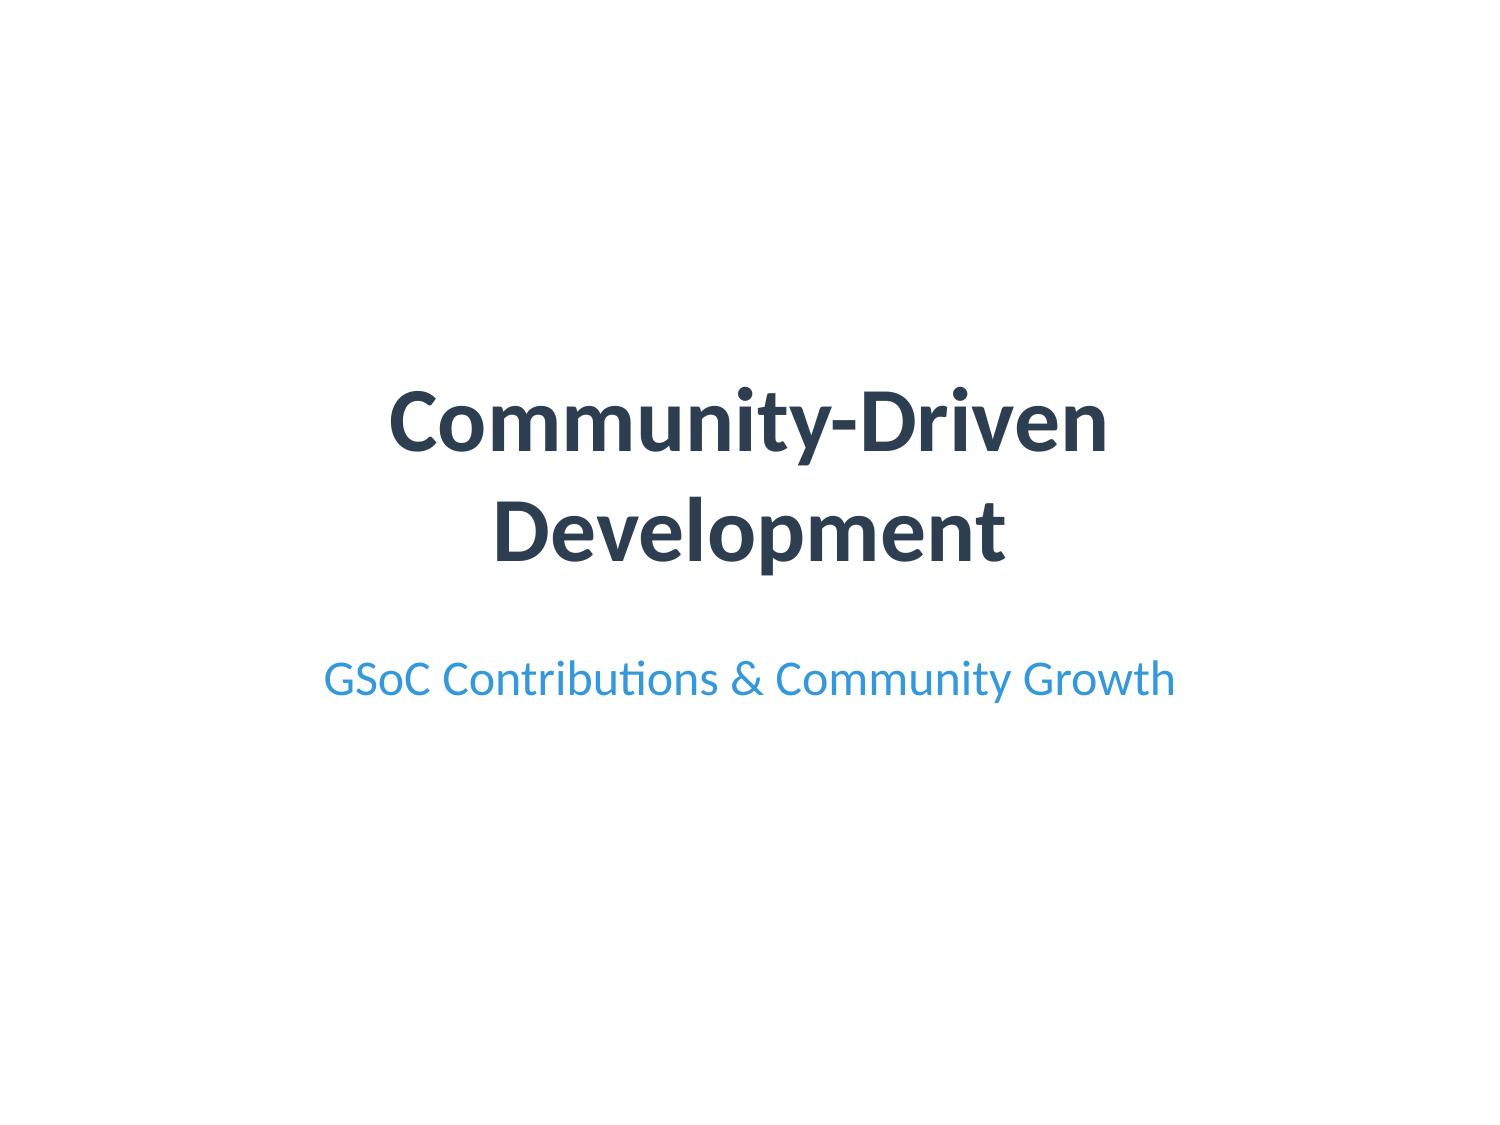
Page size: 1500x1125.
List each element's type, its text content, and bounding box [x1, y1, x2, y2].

subtitle GSoC Contributions & Community Growth [225, 637, 1275, 925]
title Community-Driven Development [112, 349, 1388, 591]
